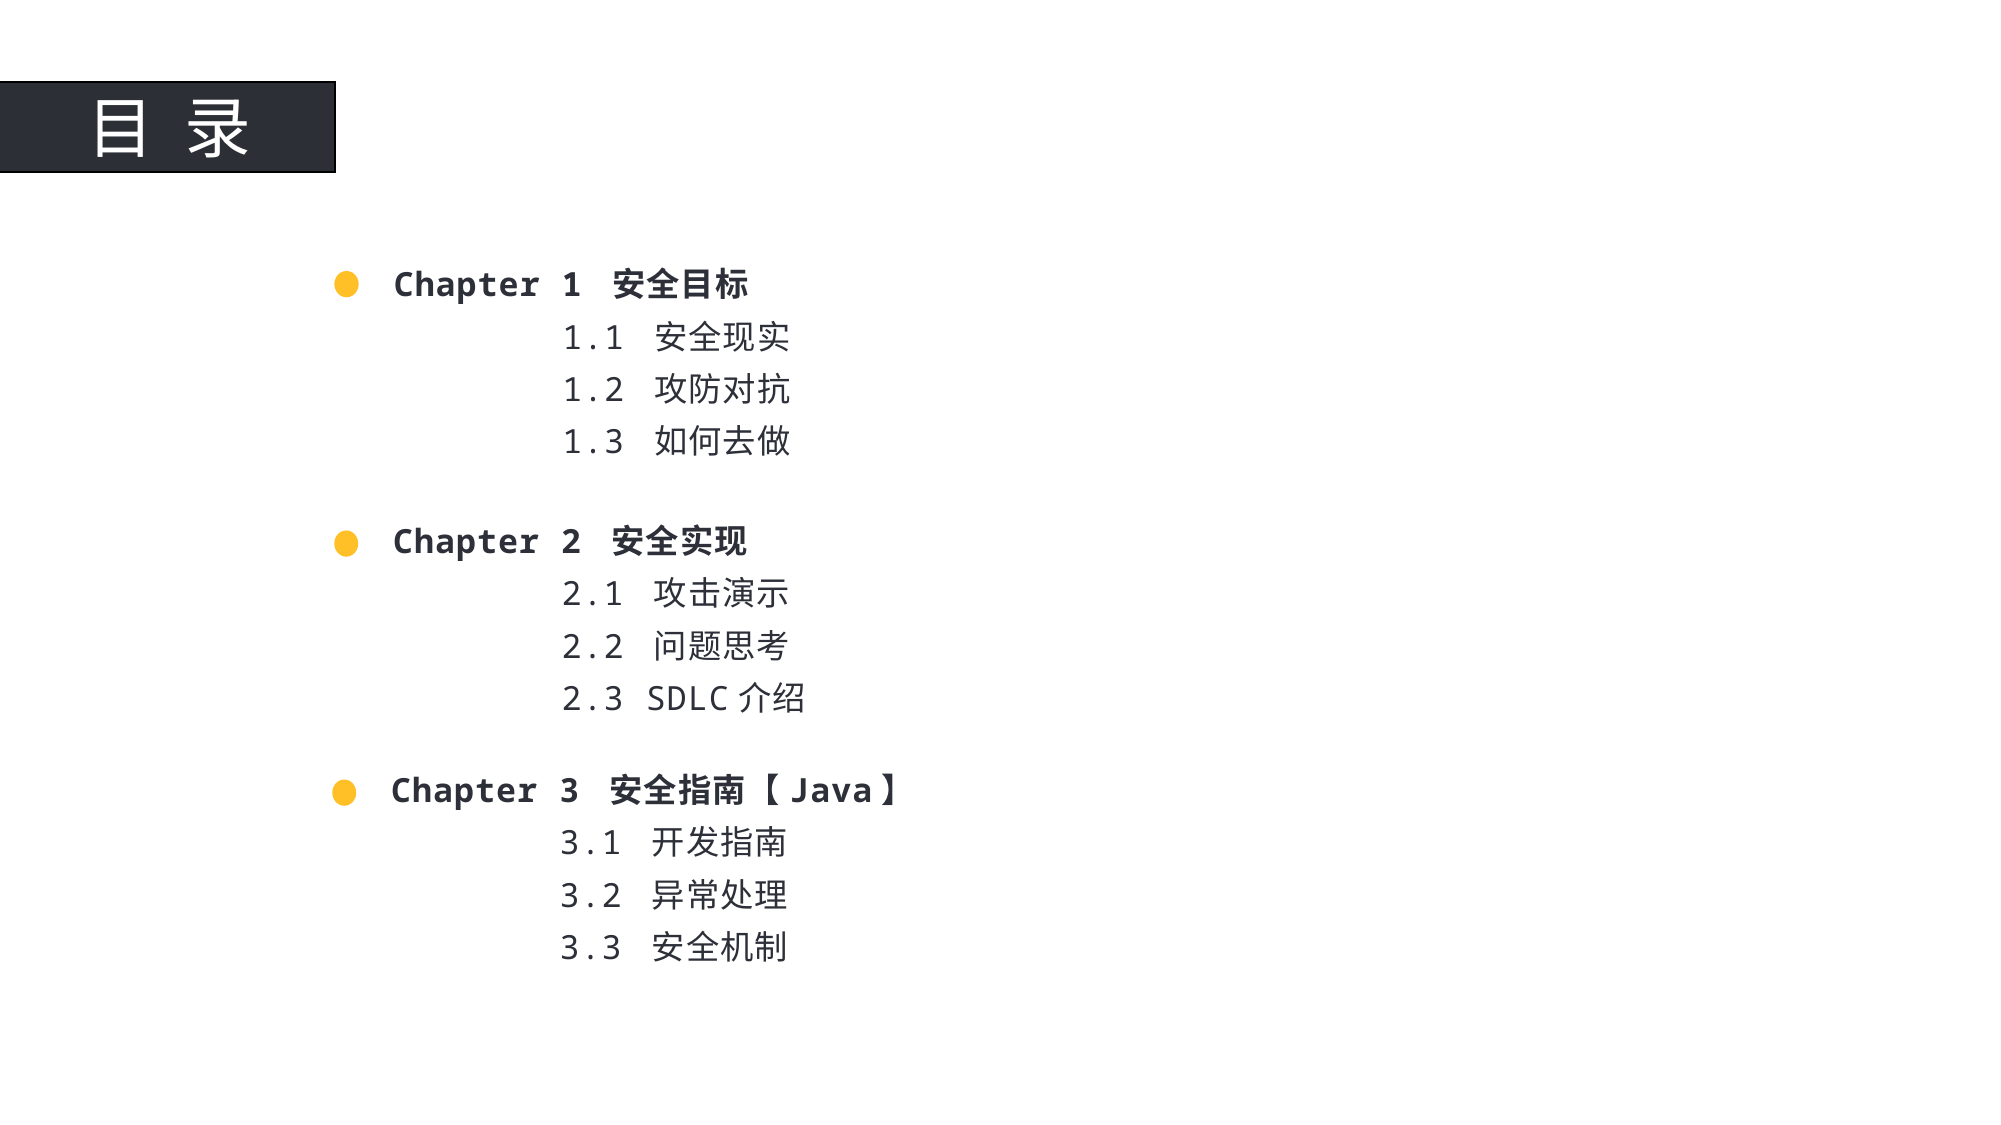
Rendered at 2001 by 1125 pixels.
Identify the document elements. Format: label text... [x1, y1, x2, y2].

text_box 目 录 [72, 77, 333, 173]
text_box [0, 81, 72, 173]
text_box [332, 255, 1081, 977]
